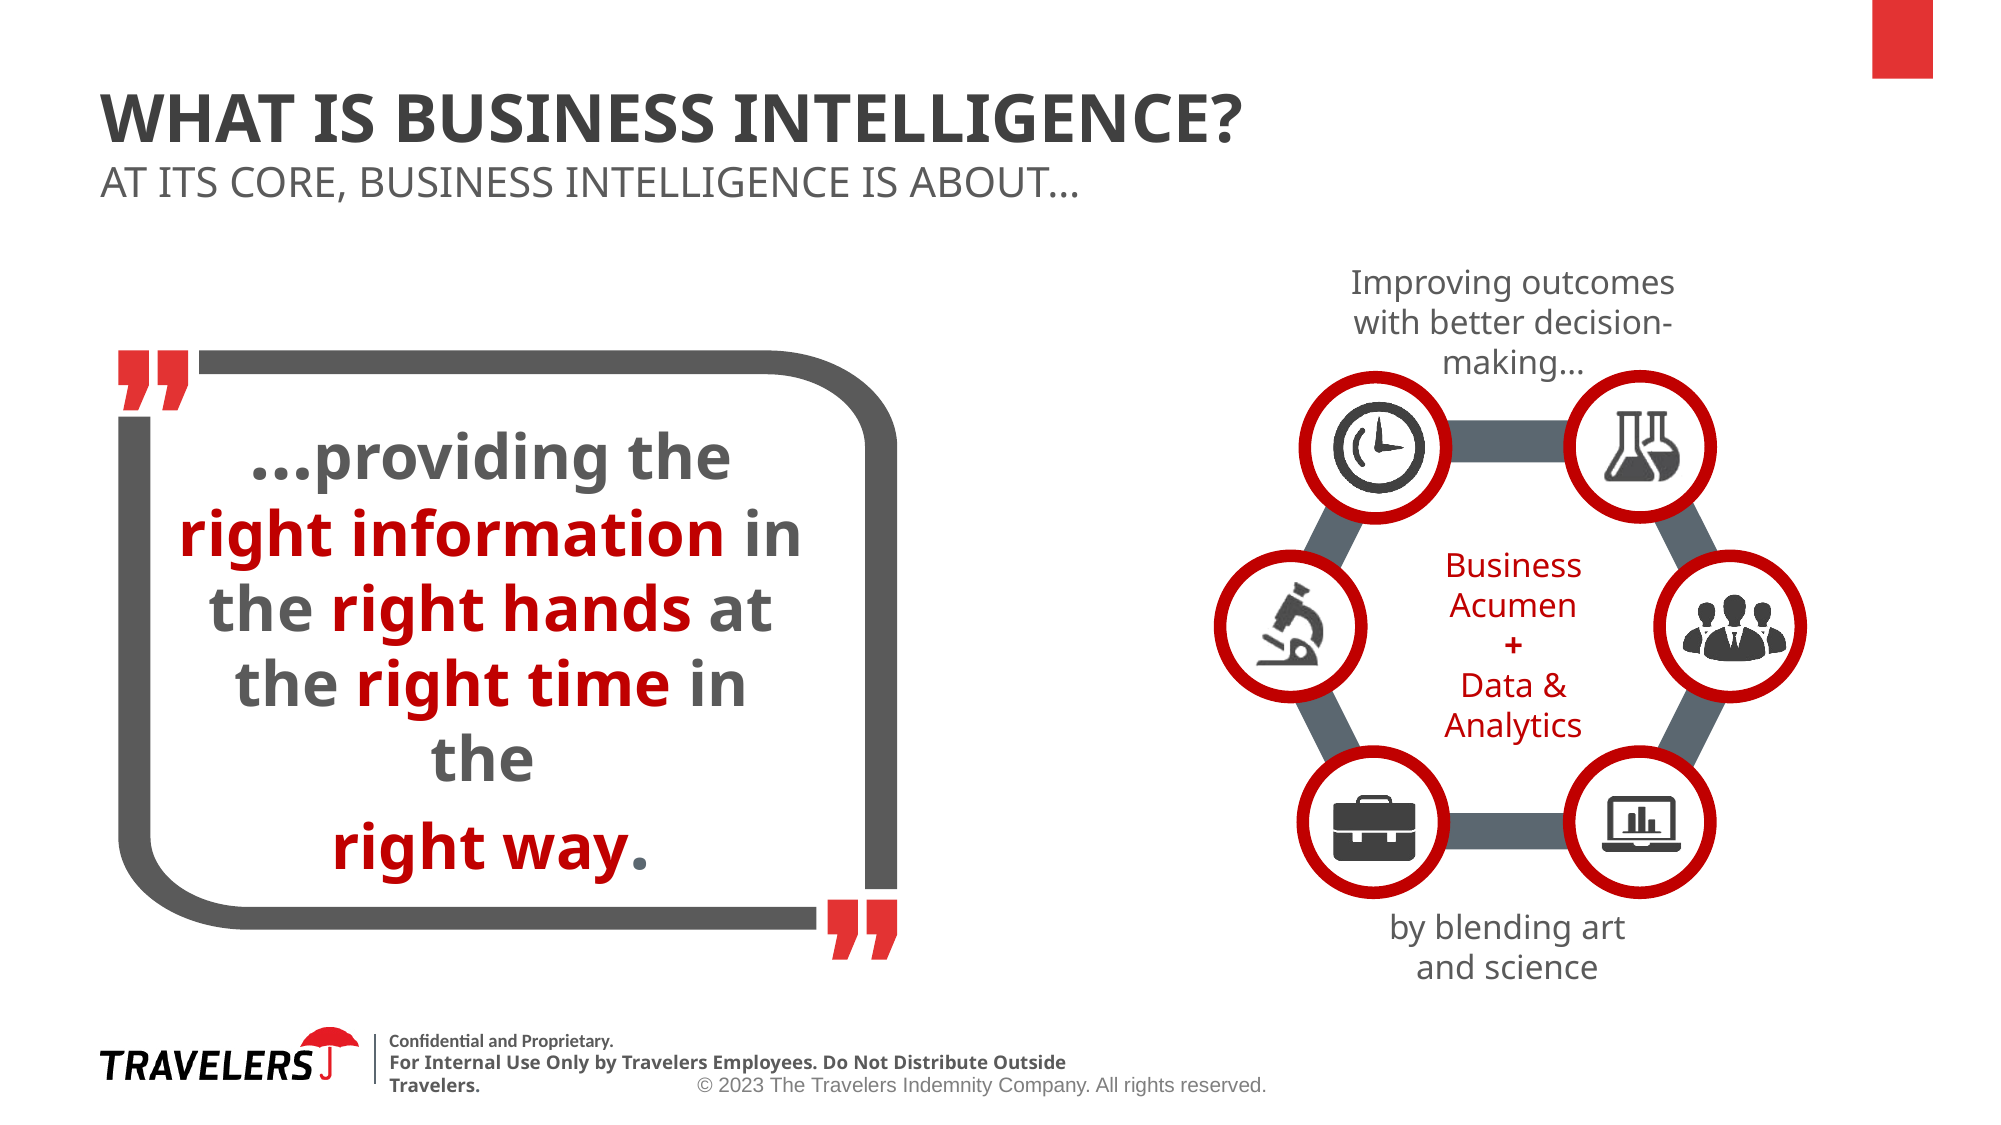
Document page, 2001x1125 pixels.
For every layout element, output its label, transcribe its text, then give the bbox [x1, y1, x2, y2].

text_box [1871, 0, 1934, 80]
text_box by blending art and science [1358, 898, 1657, 956]
text_box Improving outcomes with better decision-making… [1322, 254, 1705, 311]
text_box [1220, 376, 1801, 893]
text_box WHAT IS BUSINESS INTELLIGENCE? AT ITS CORE, BUSINESS INTELLIGENCE IS ABOUT… [100, 75, 1271, 206]
picture [100, 1027, 359, 1080]
text_box © 2023 The Travelers Indemnity Company. All rights reserved. [570, 1064, 1394, 1104]
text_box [118, 350, 898, 960]
